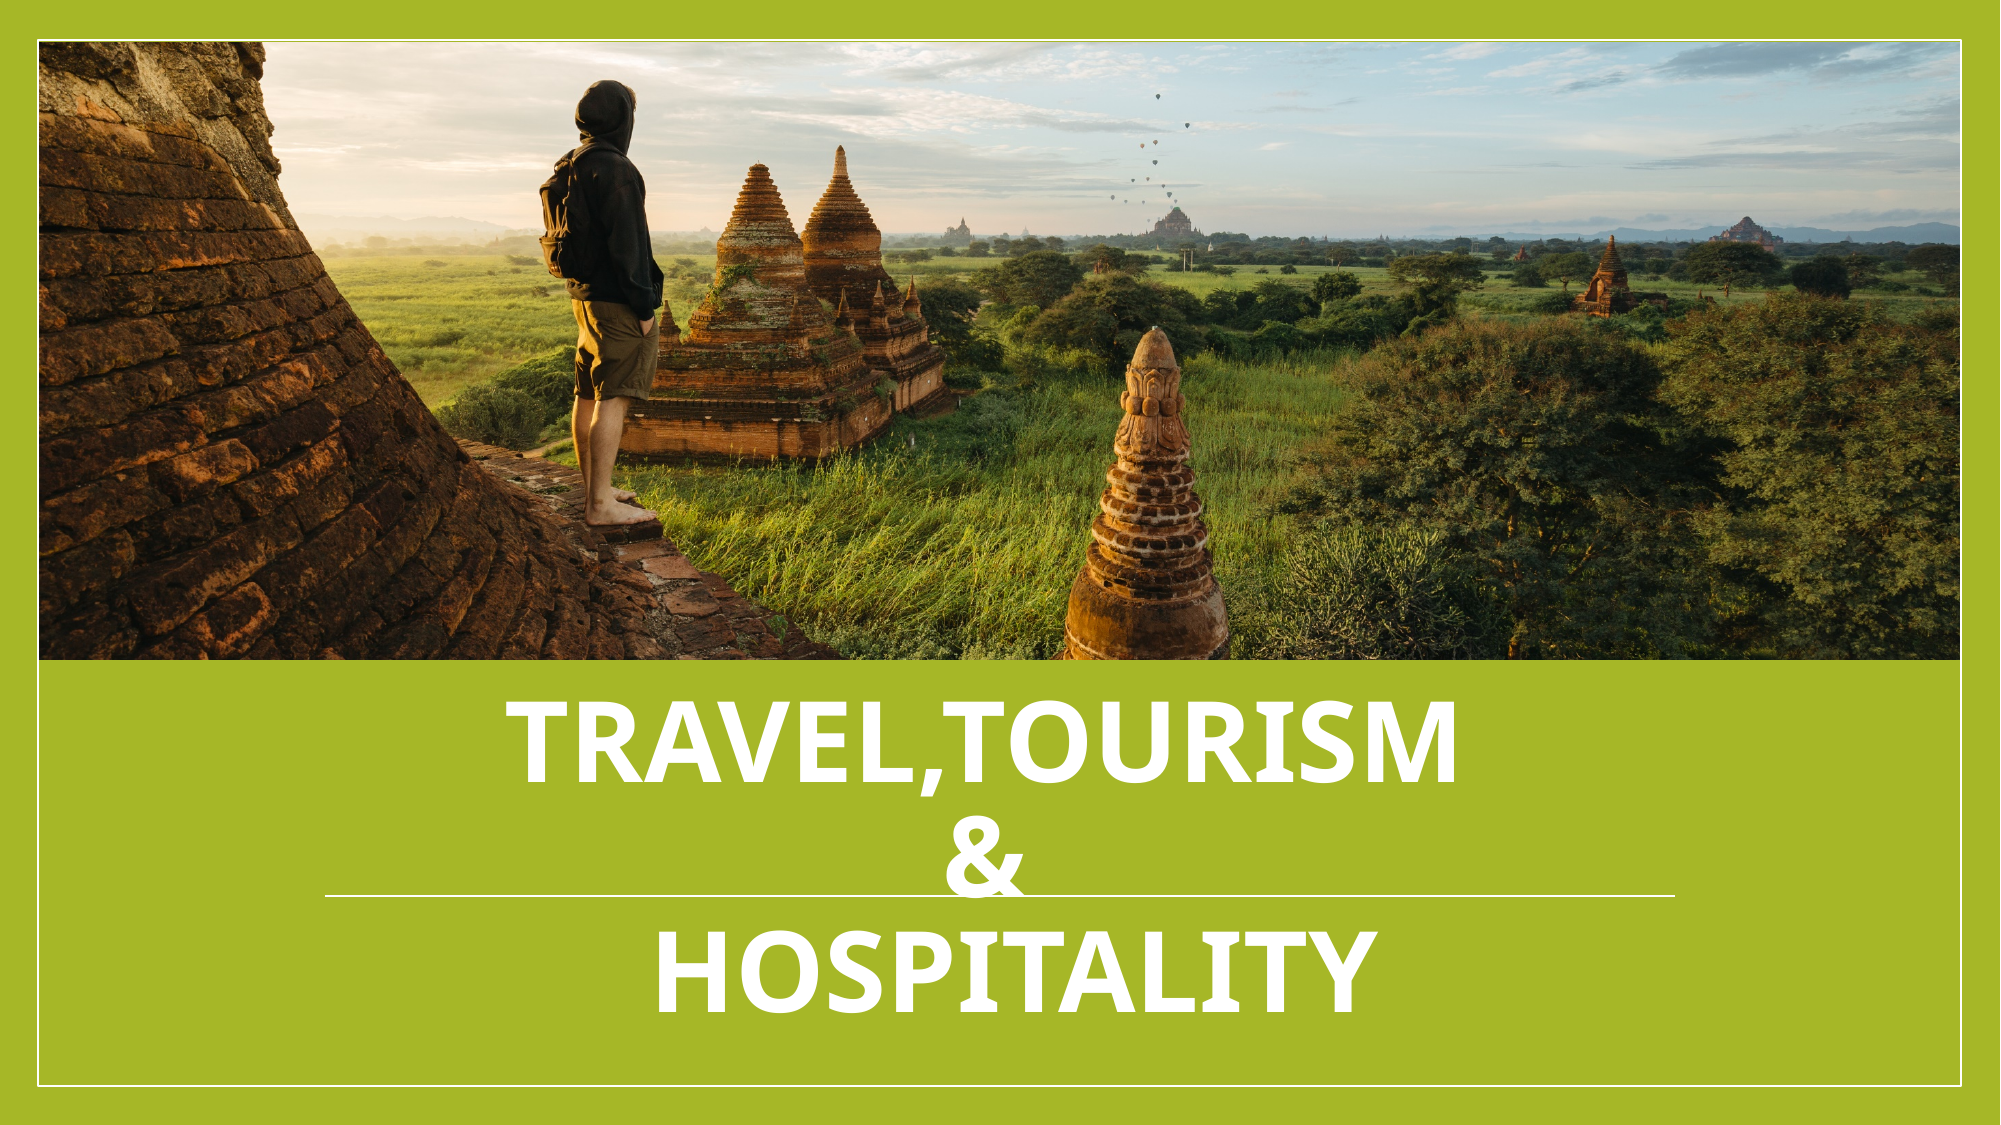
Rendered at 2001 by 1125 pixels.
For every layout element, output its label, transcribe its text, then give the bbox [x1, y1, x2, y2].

picture [39, 41, 1961, 660]
title TRAVEL,TOURISM & HOSPITALITY [182, 825, 1818, 1043]
